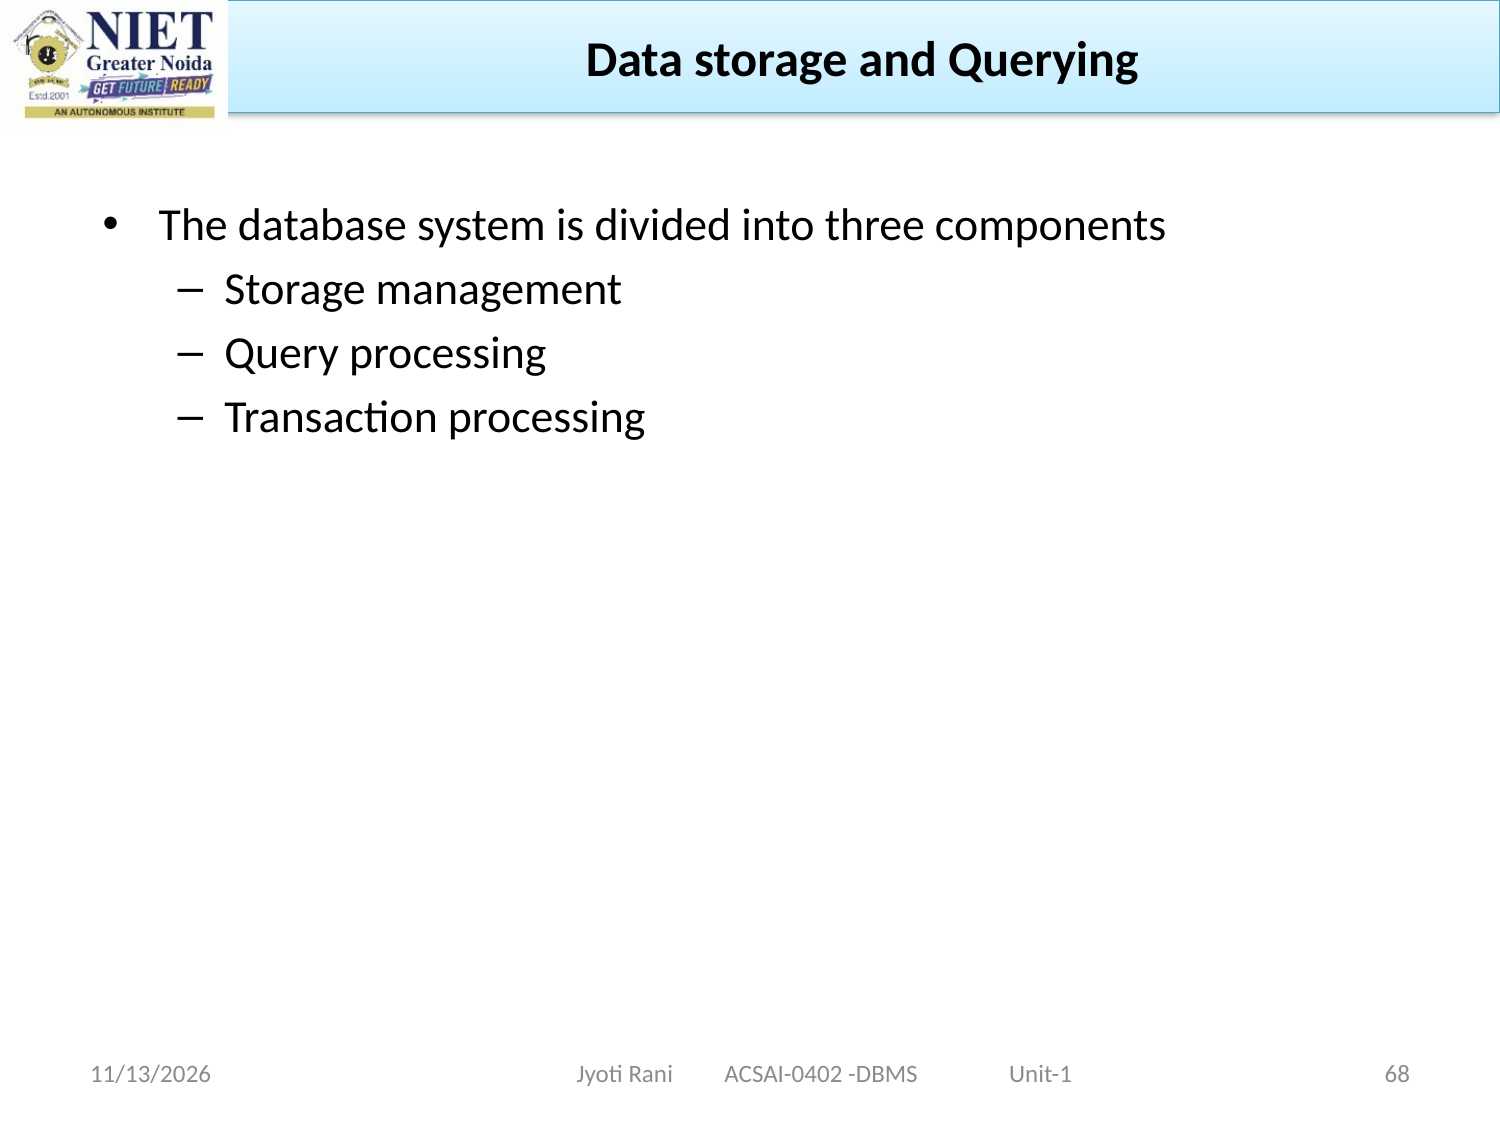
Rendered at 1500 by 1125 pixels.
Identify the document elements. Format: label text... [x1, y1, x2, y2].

footer Jyoti Rani ACSAI-0402 -DBMS Unit-1 [412, 1042, 1074, 1103]
text_box Data storage and Querying [229, 0, 1500, 113]
picture [0, 0, 228, 130]
slide_number 68 [1074, 1042, 1425, 1103]
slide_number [75, 1042, 412, 1103]
list The database system is divided into three components Storage management Query processing Transaction processing [87, 187, 1438, 930]
